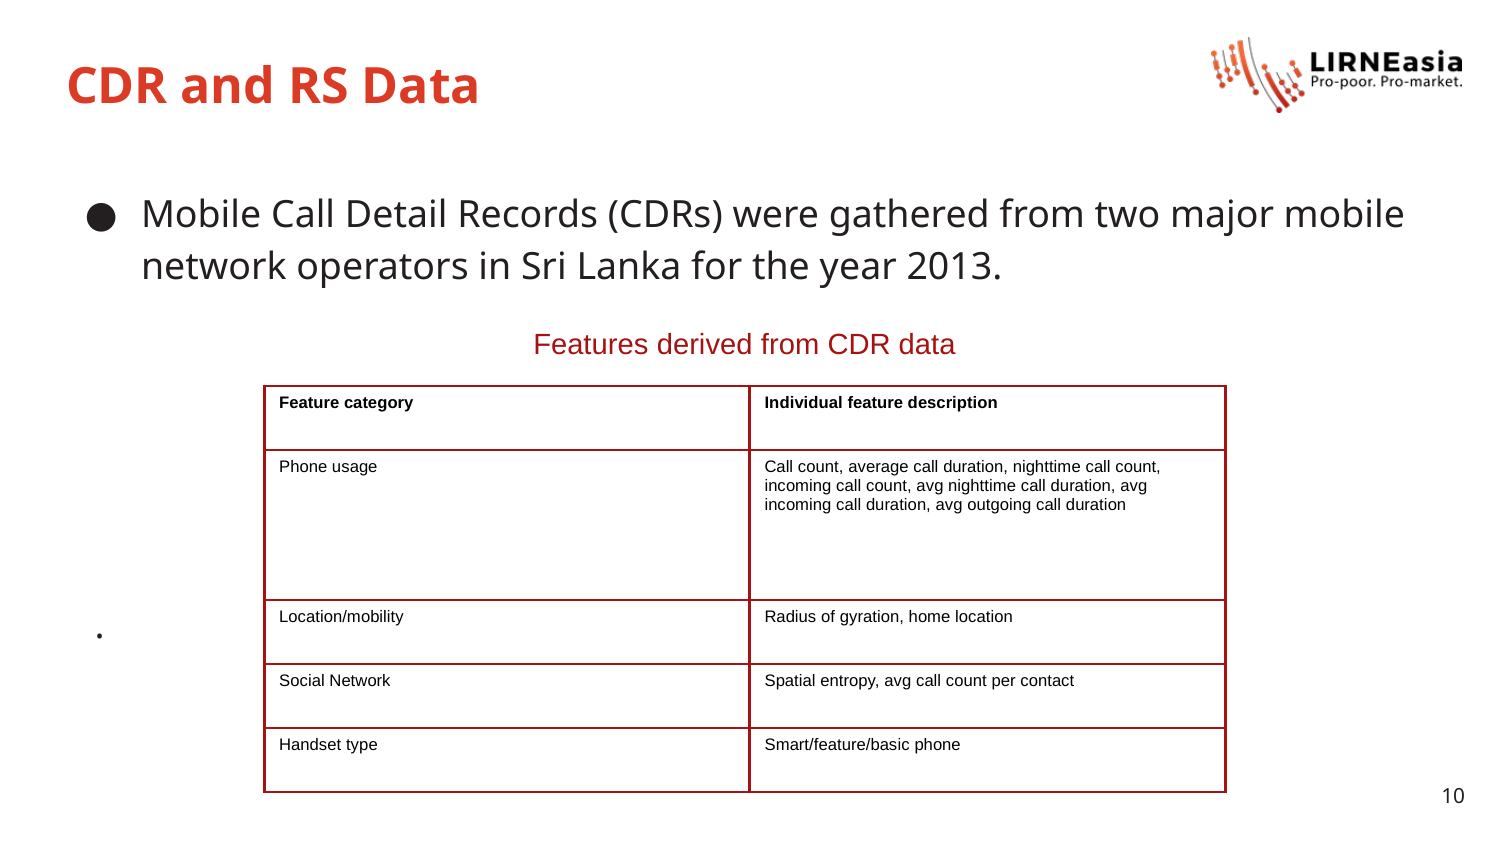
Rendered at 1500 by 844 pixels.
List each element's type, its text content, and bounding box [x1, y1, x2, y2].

table_header Feature category [266, 387, 748, 449]
table_cell Location/mobility [266, 601, 748, 663]
table_cell Smart/feature/basic phone [751, 729, 1224, 791]
table_cell Phone usage [266, 451, 748, 599]
table_cell Radius of gyration, home location [751, 601, 1224, 663]
list Mobile Call Detail Records (CDRs) were gathered from two major mobile network operators in Sri Lanka for the year 2013. . [51, 168, 1449, 730]
title CDR and RS Data [51, 38, 1449, 133]
table_cell Spatial entropy, avg call count per contact [751, 665, 1224, 727]
table_header Individual feature description [751, 387, 1224, 449]
table_cell Handset type [266, 729, 748, 791]
picture [1211, 37, 1462, 113]
table_cell Call count, average call duration, nighttime call count, incoming call count, avg nighttime call duration, avg incoming call duration, avg outgoing call duration [751, 451, 1224, 599]
slide_number 10 [1389, 764, 1480, 830]
table_cell Social Network [266, 665, 748, 727]
text_box Features derived from CDR data [247, 315, 1243, 369]
